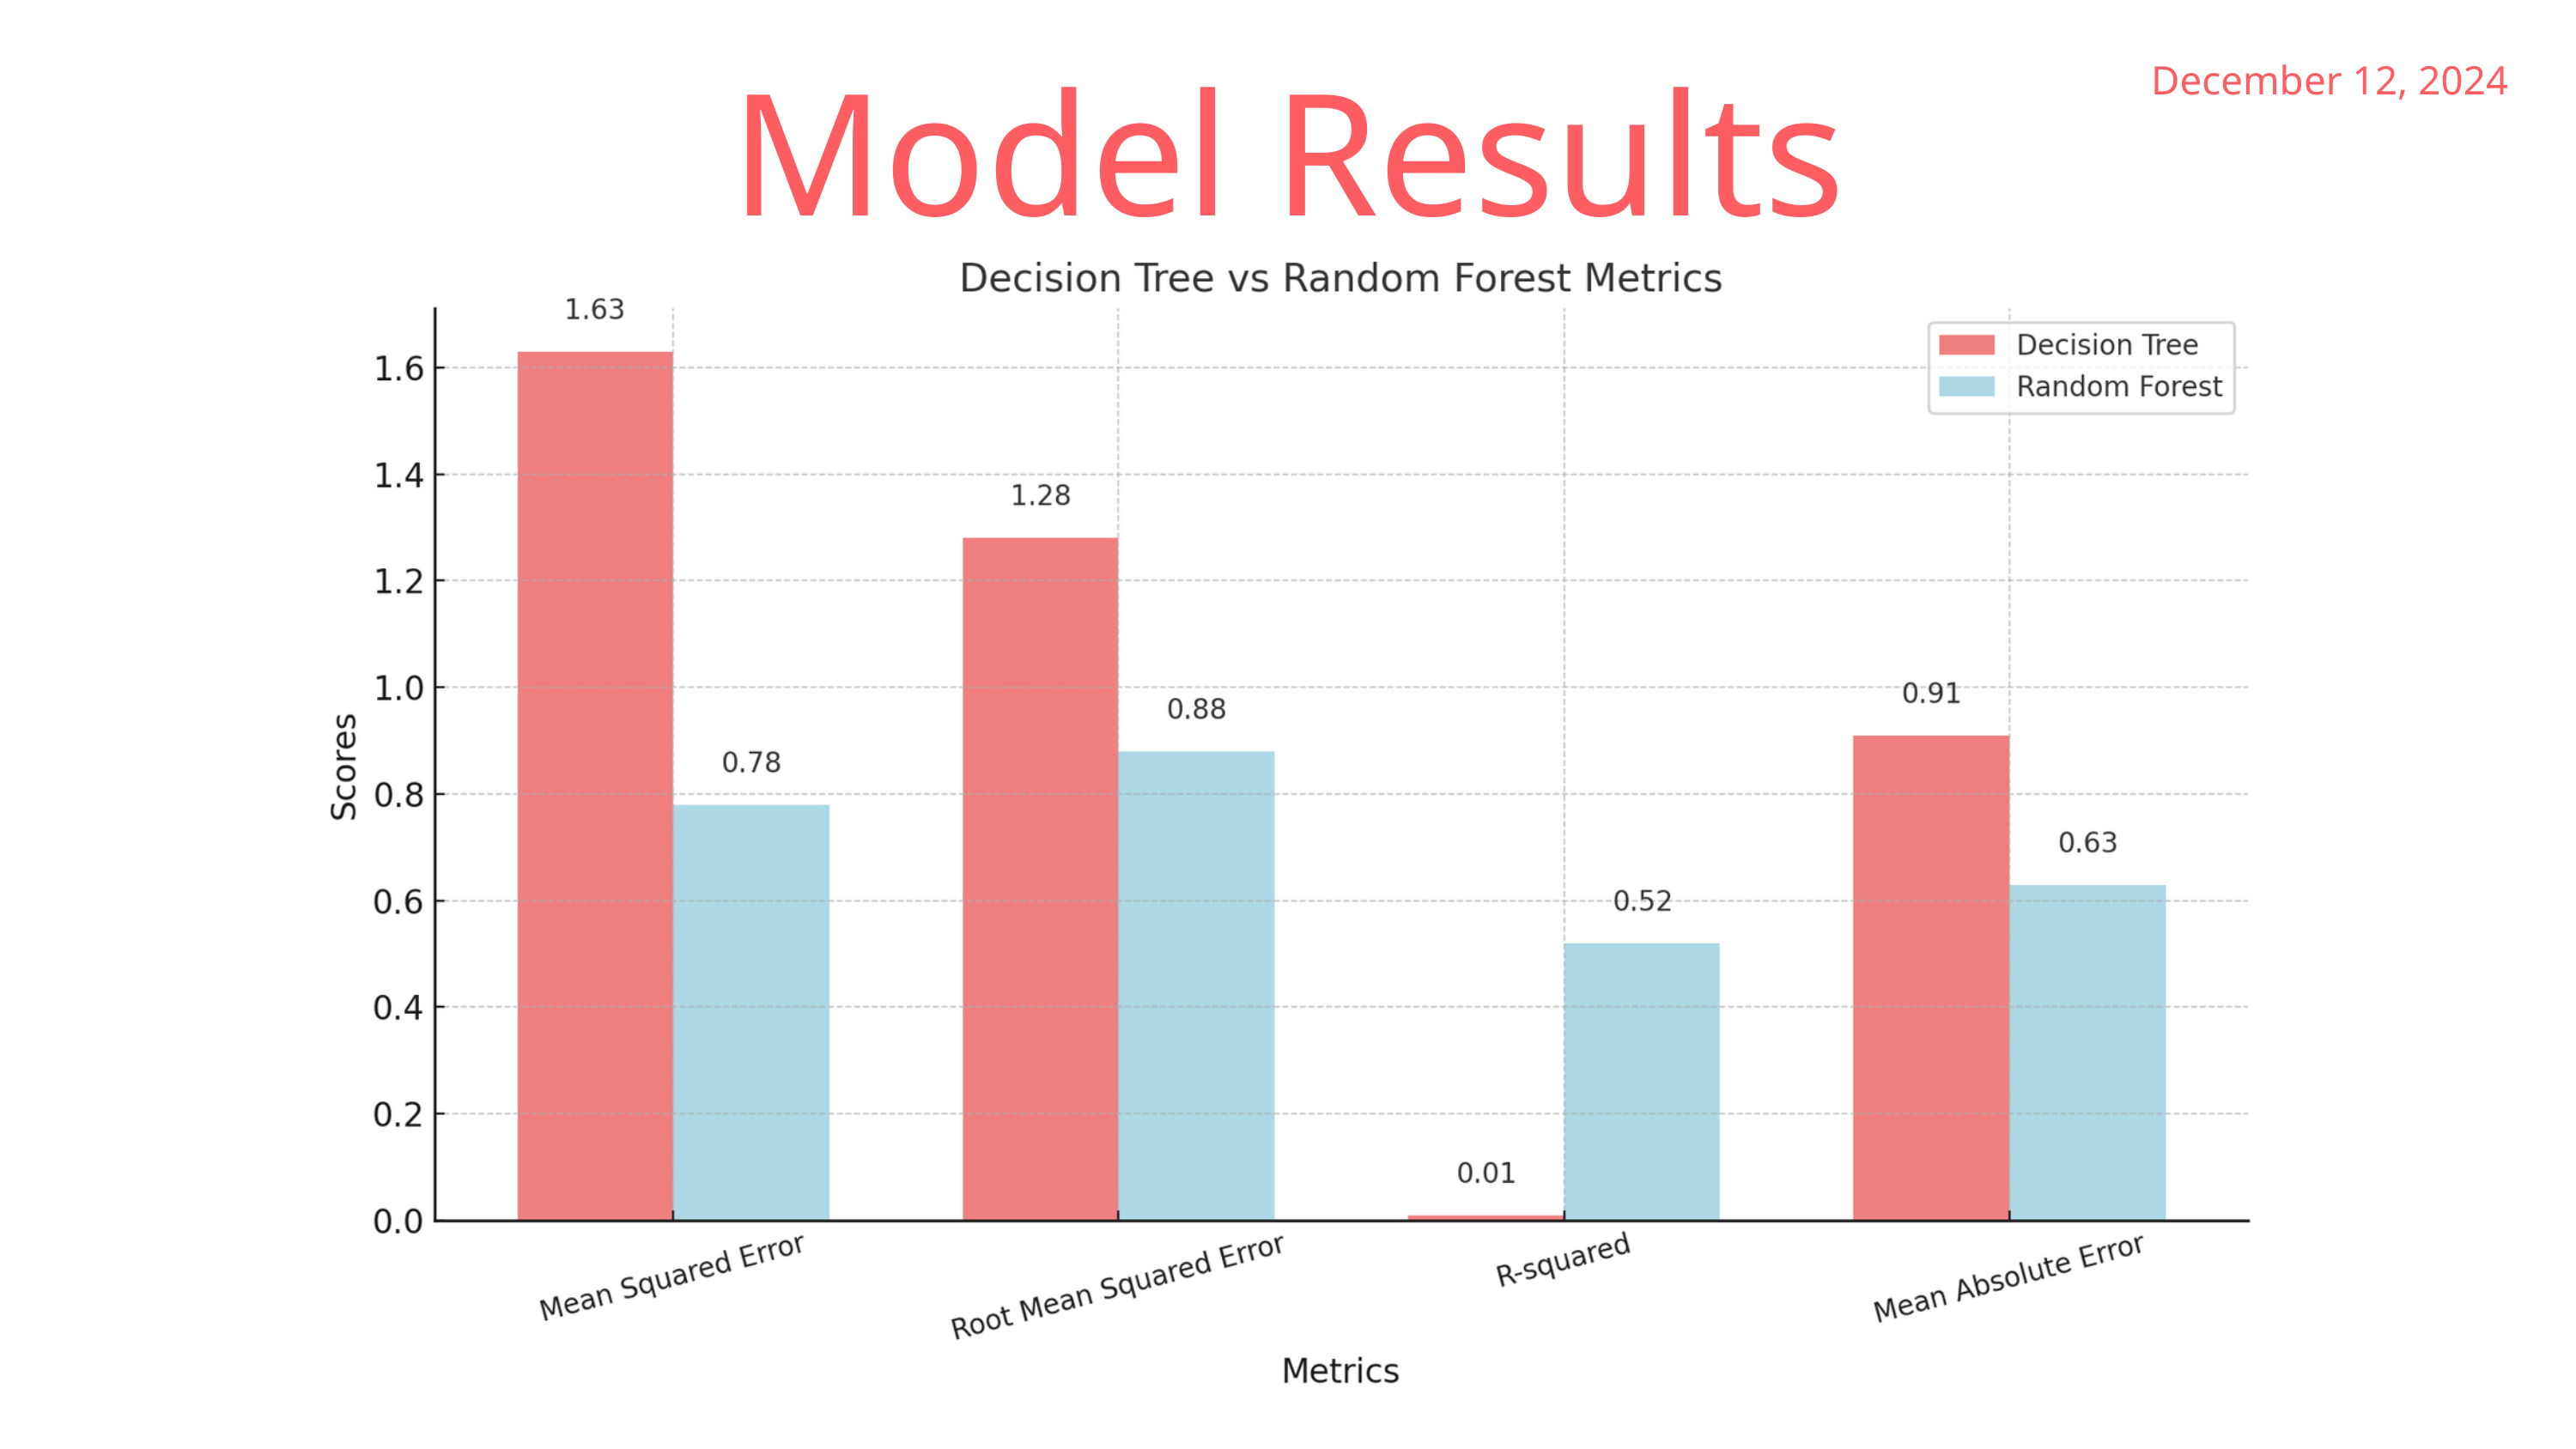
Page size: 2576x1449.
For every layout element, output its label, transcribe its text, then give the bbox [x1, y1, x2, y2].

text_box December 12, 2024 [2151, 47, 2550, 103]
text_box [309, 251, 2267, 1410]
text_box Model Results [91, 13, 2485, 251]
